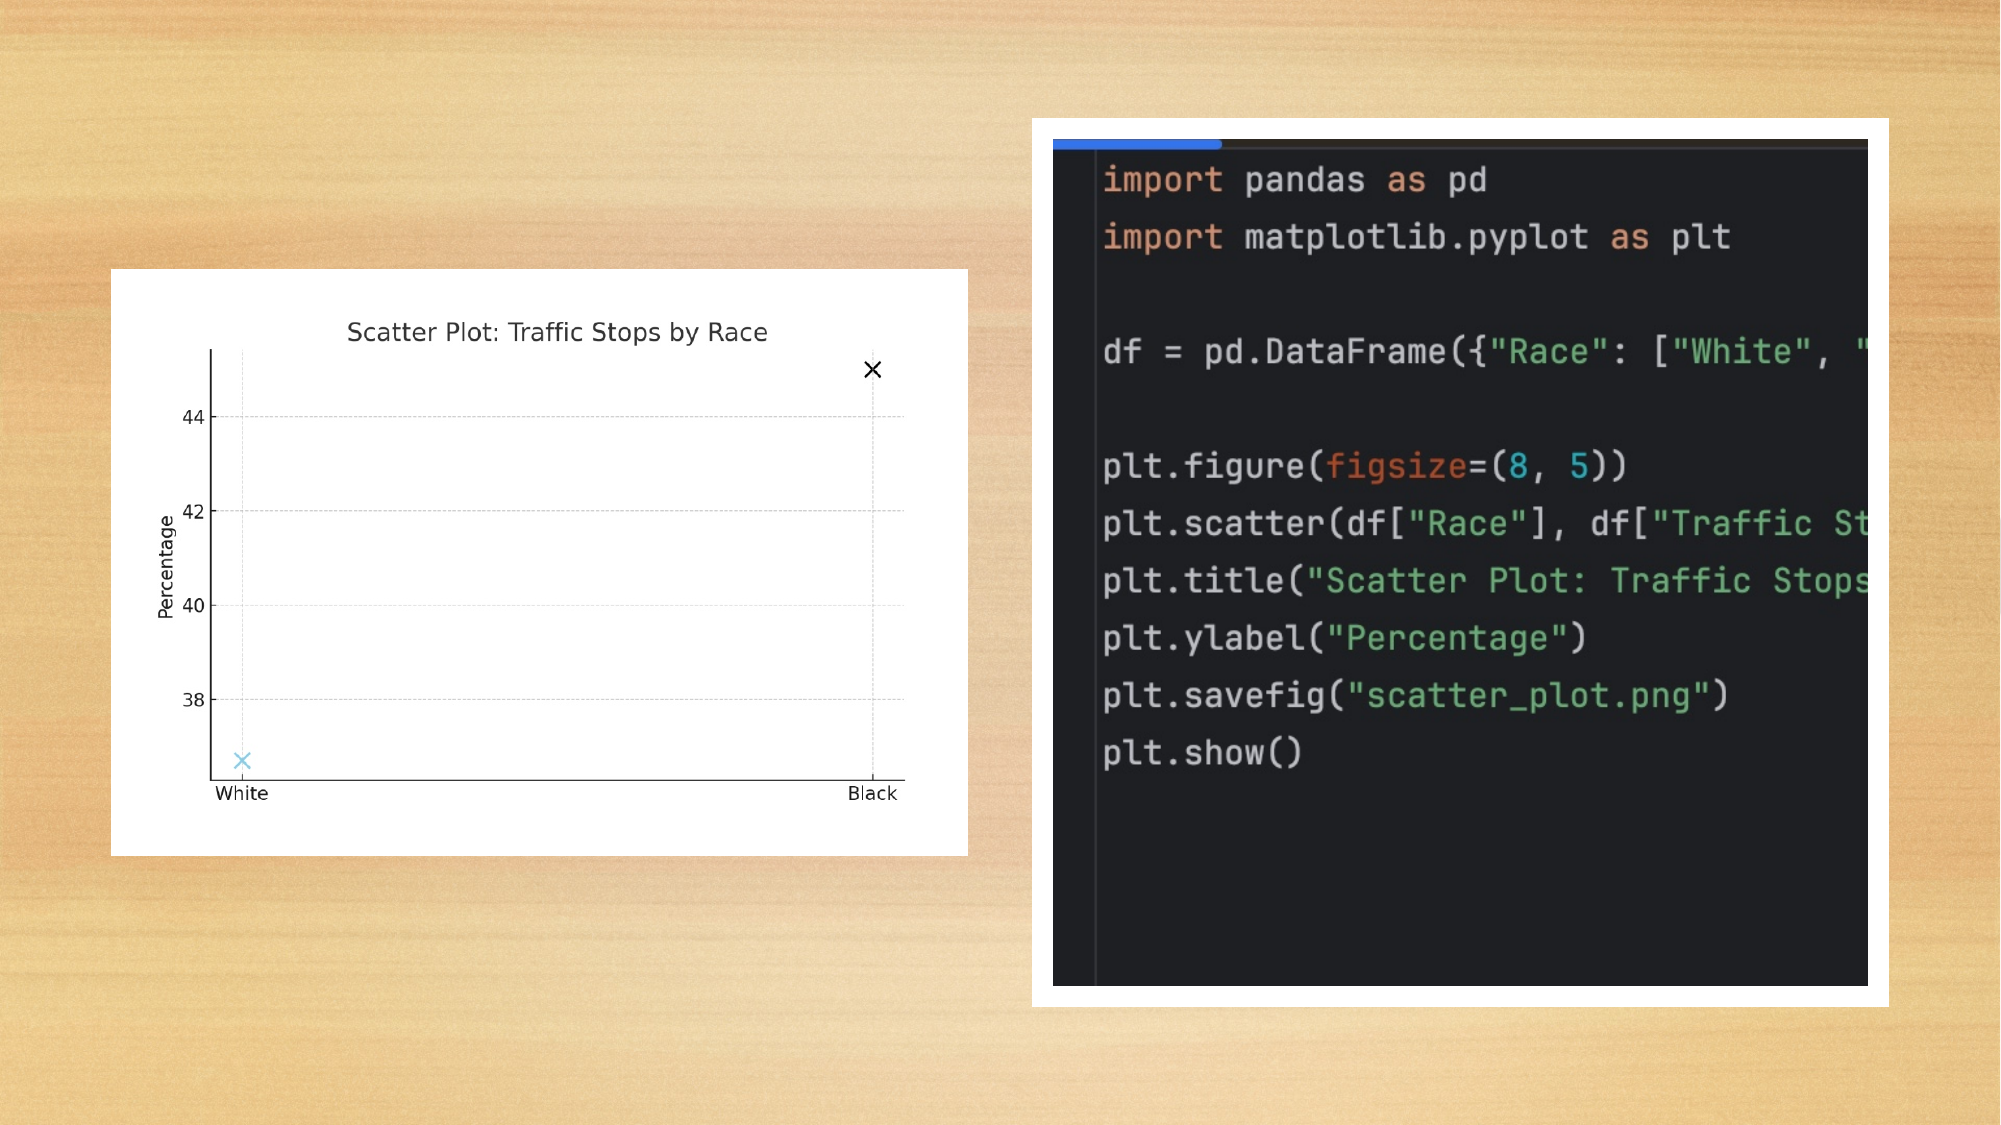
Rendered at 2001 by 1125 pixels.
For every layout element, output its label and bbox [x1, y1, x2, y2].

text_box [0, 0, 2000, 1125]
picture [1052, 138, 1869, 987]
picture [131, 289, 948, 836]
